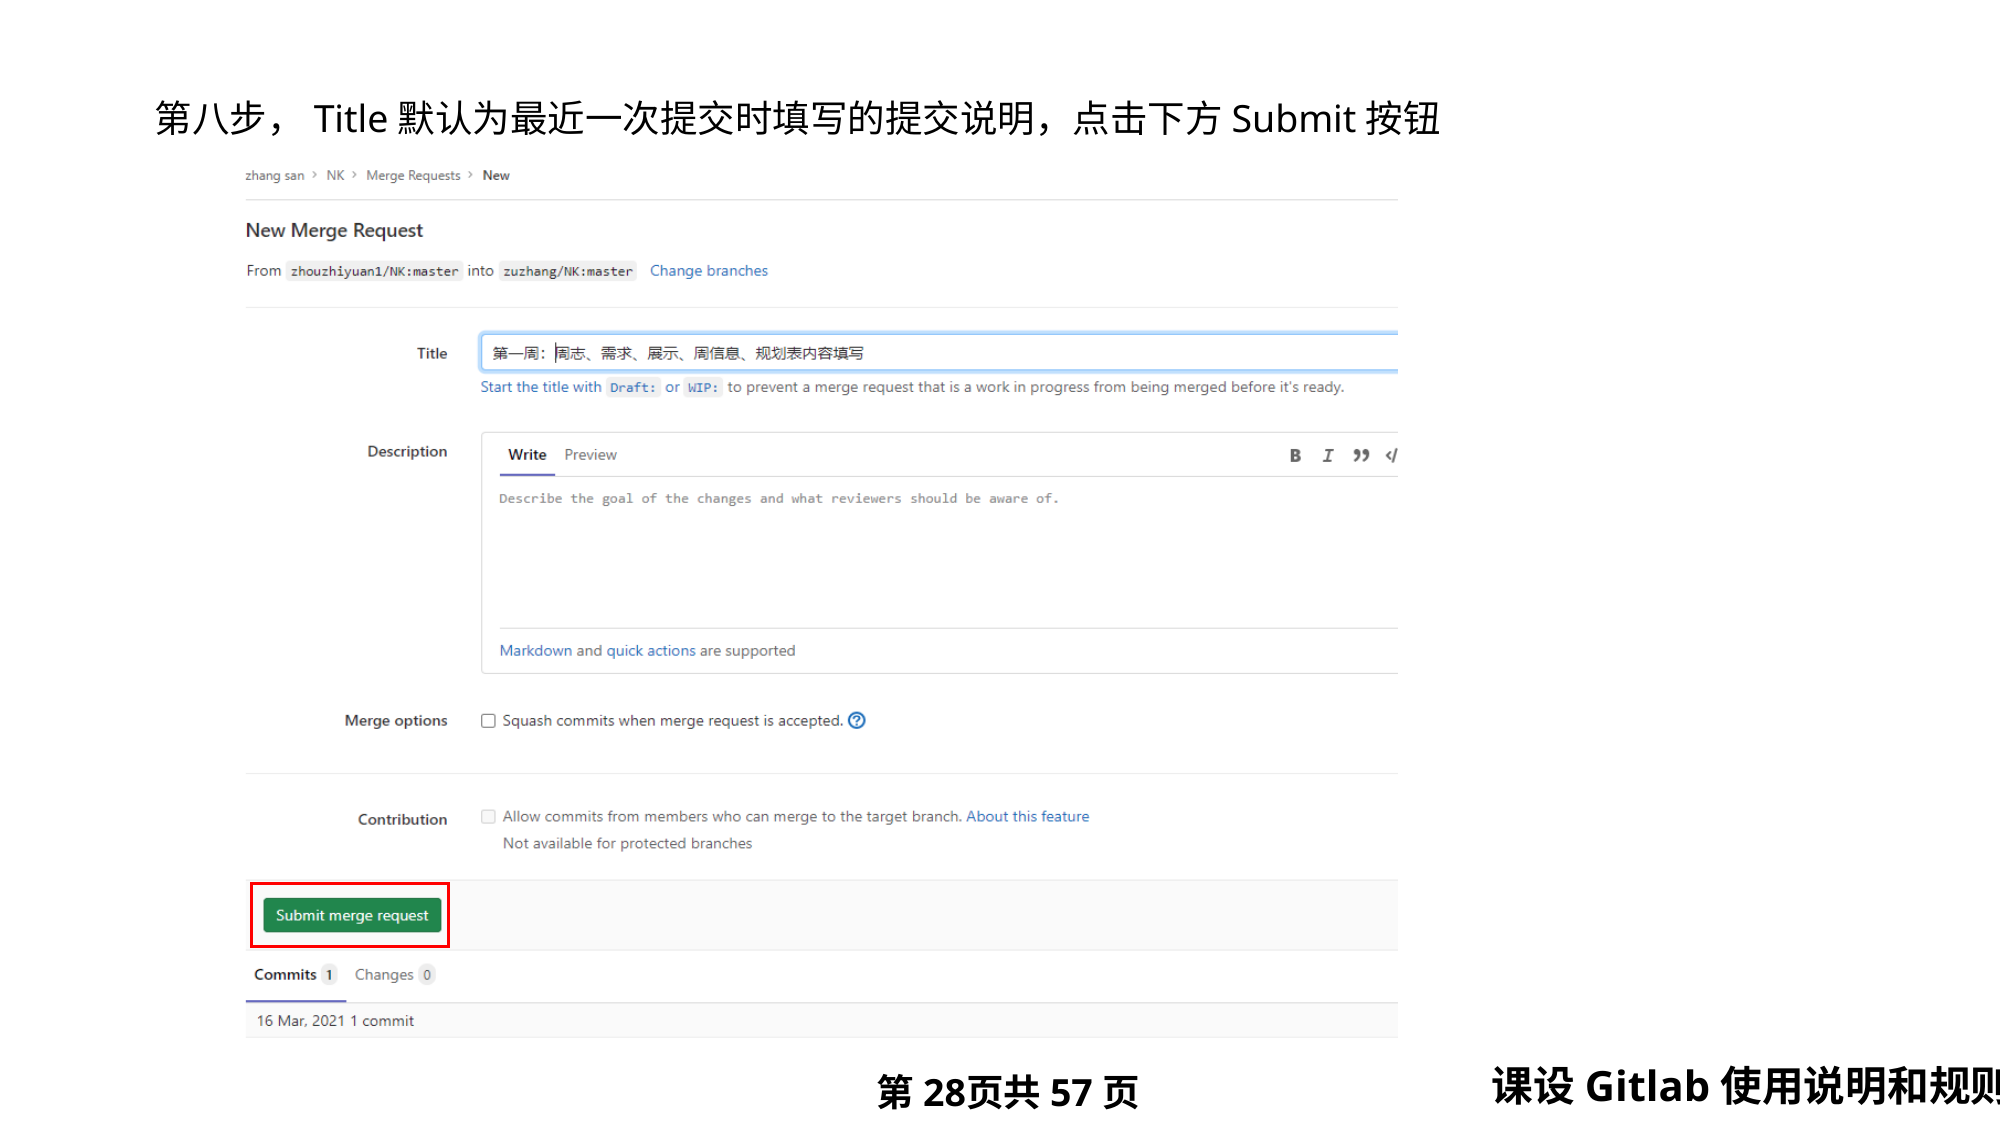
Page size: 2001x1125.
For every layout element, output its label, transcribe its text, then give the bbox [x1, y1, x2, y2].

picture [215, 167, 1398, 1040]
text_box 第页共57页 [851, 1060, 1165, 1125]
text_box 课设Gitlab使用说明和规则 [1476, 1052, 2000, 1117]
text_box 第八步，Title默认为最近一次提交时填写的提交说明，点击下方Submit按钮 [140, 87, 1761, 148]
